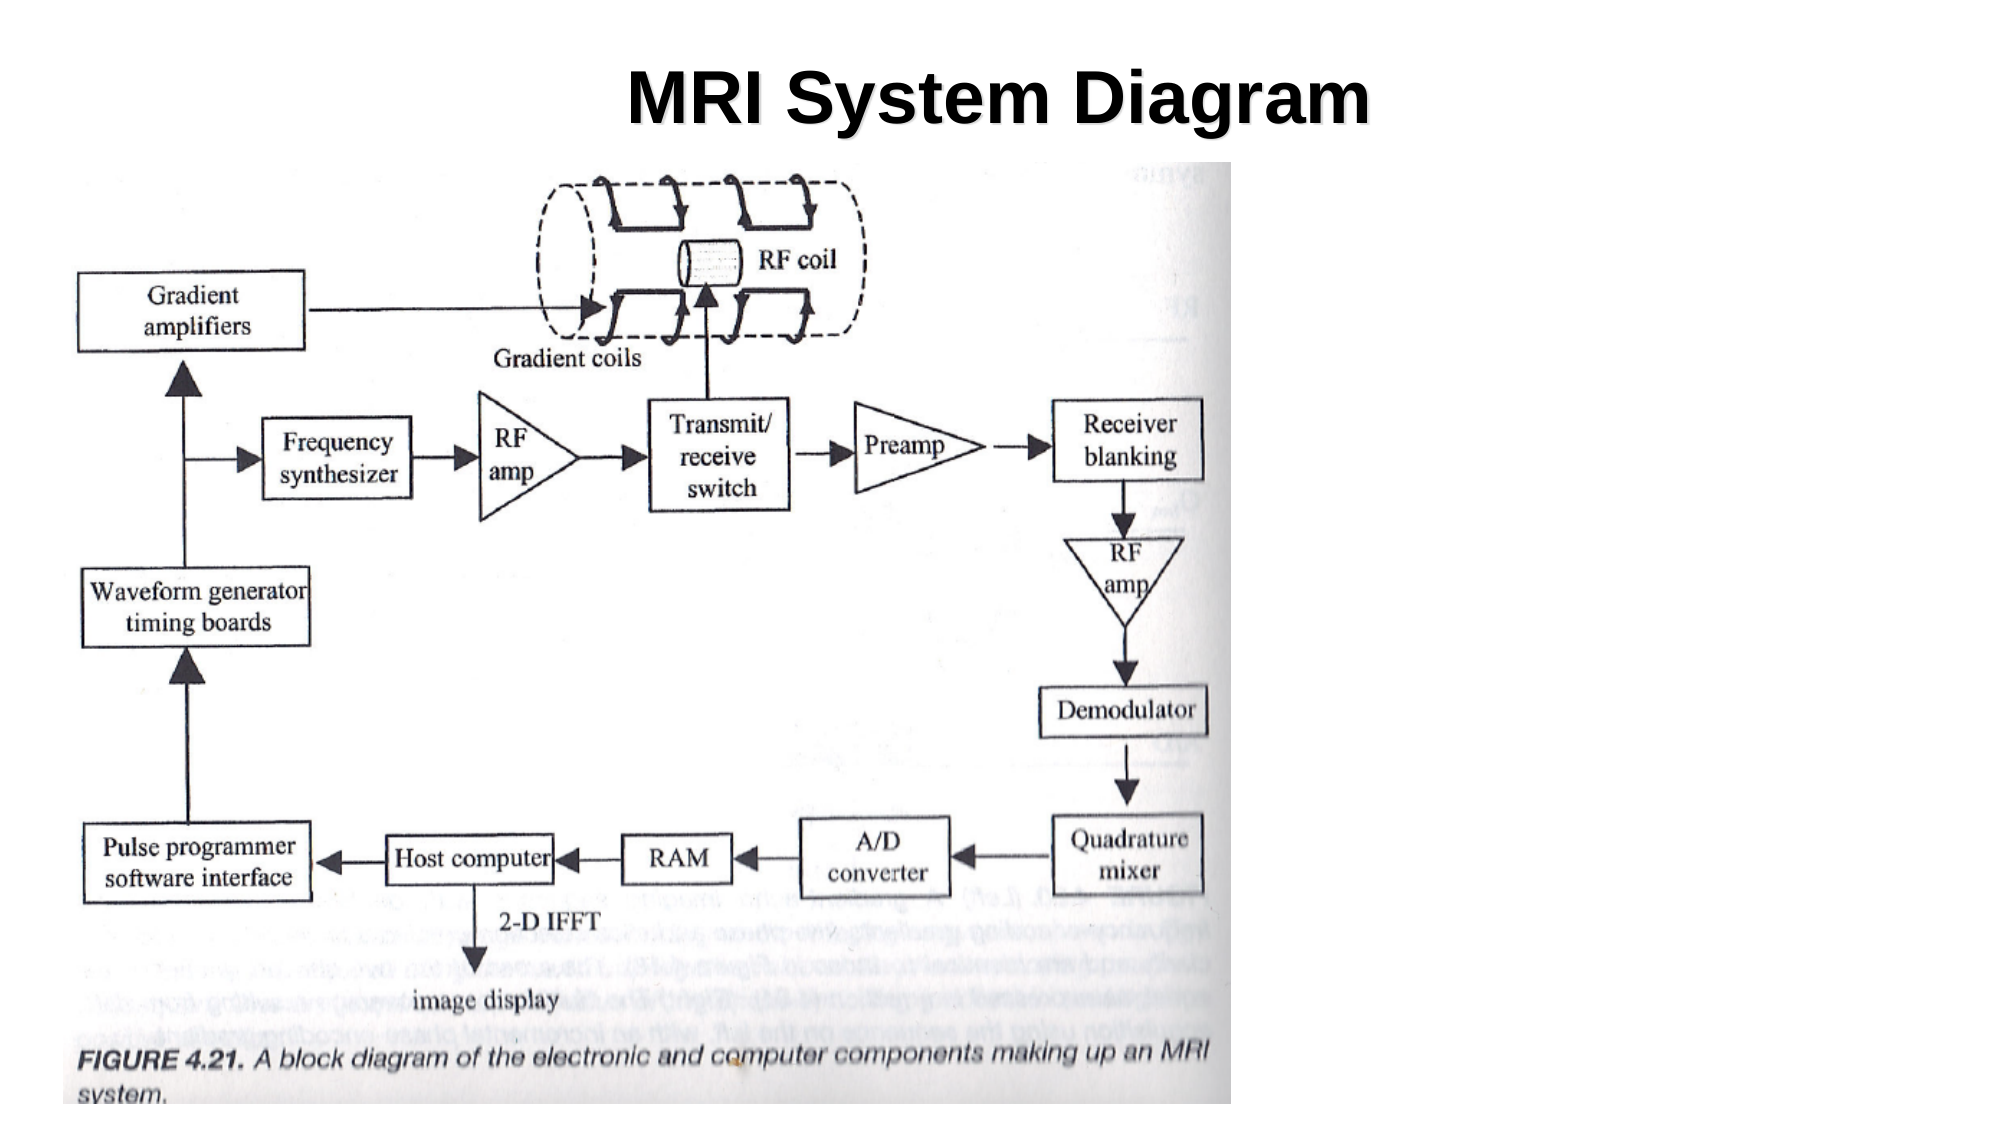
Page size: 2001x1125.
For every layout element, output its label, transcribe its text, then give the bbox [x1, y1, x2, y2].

picture [62, 162, 1232, 1104]
title MRI System Diagram [33, 24, 1967, 163]
